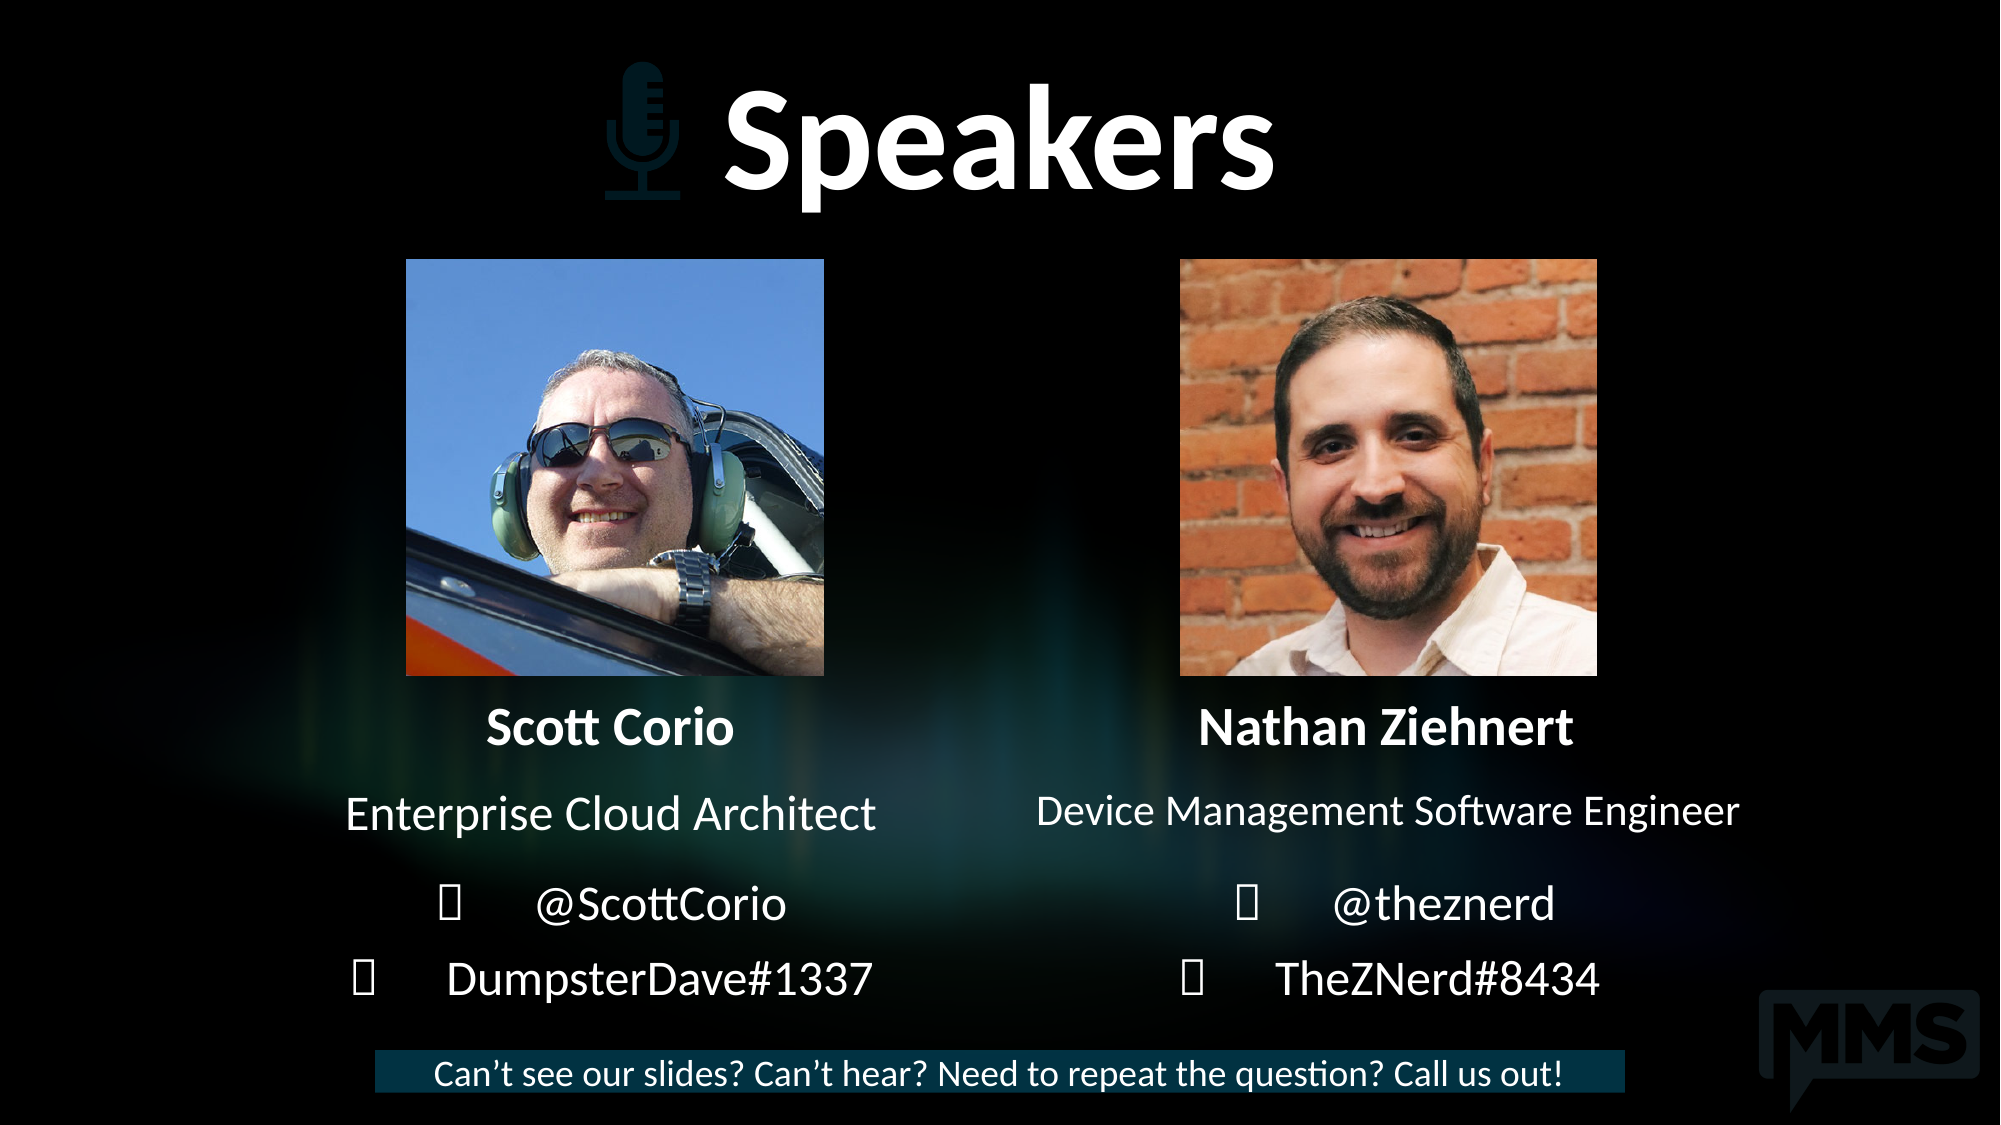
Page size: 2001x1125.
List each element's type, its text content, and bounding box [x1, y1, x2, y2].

picture [0, 55, 2000, 1125]
list 󰕄 @theznerd 󰙯 TheZNerd#8434 [1013, 870, 1764, 1020]
list 󰕄 @ScottCorio 󰙯 DumpsterDave#1337 [236, 870, 987, 1020]
list Enterprise Cloud Architect [236, 780, 987, 855]
list Scott Corio [236, 690, 987, 765]
list Nathan Ziehnert [1011, 690, 1762, 765]
list Device Management Software Engineer [1013, 780, 1764, 855]
